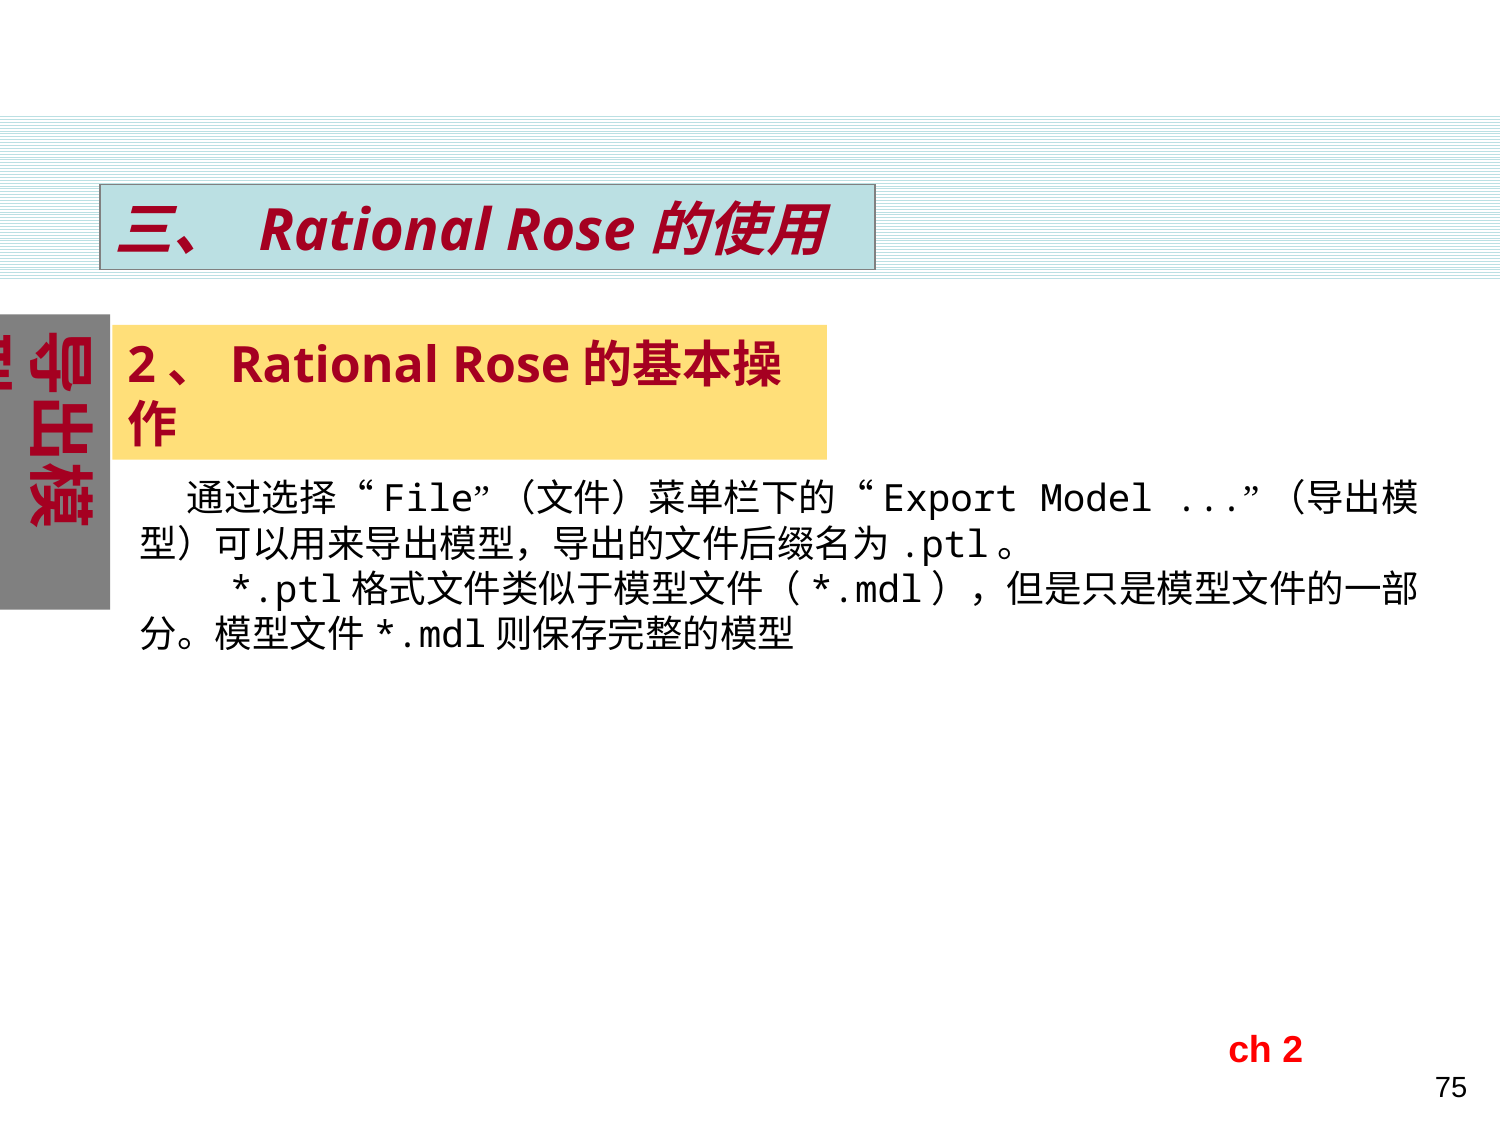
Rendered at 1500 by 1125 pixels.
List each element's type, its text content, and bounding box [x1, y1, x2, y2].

slide_number 75 [1131, 1060, 1483, 1118]
text_box ch 2 [1213, 1017, 1401, 1078]
text_box 2、Rational Rose的基本操作 [112, 324, 827, 460]
text_box 三、 Rational Rose的使用 [99, 184, 875, 270]
text_box 导出模型 [0, 314, 111, 610]
text_box 通过选择“File”（文件）菜单栏下的“Export Model ...”（导出模型）可以用来导出模型，导出的文件后缀名为.ptl。 *.ptl格式文件类似于模型文件（*.mdl），但是只是模型文件的一部分。模型文件*.mdl则保存完整的模型 [125, 462, 1472, 663]
